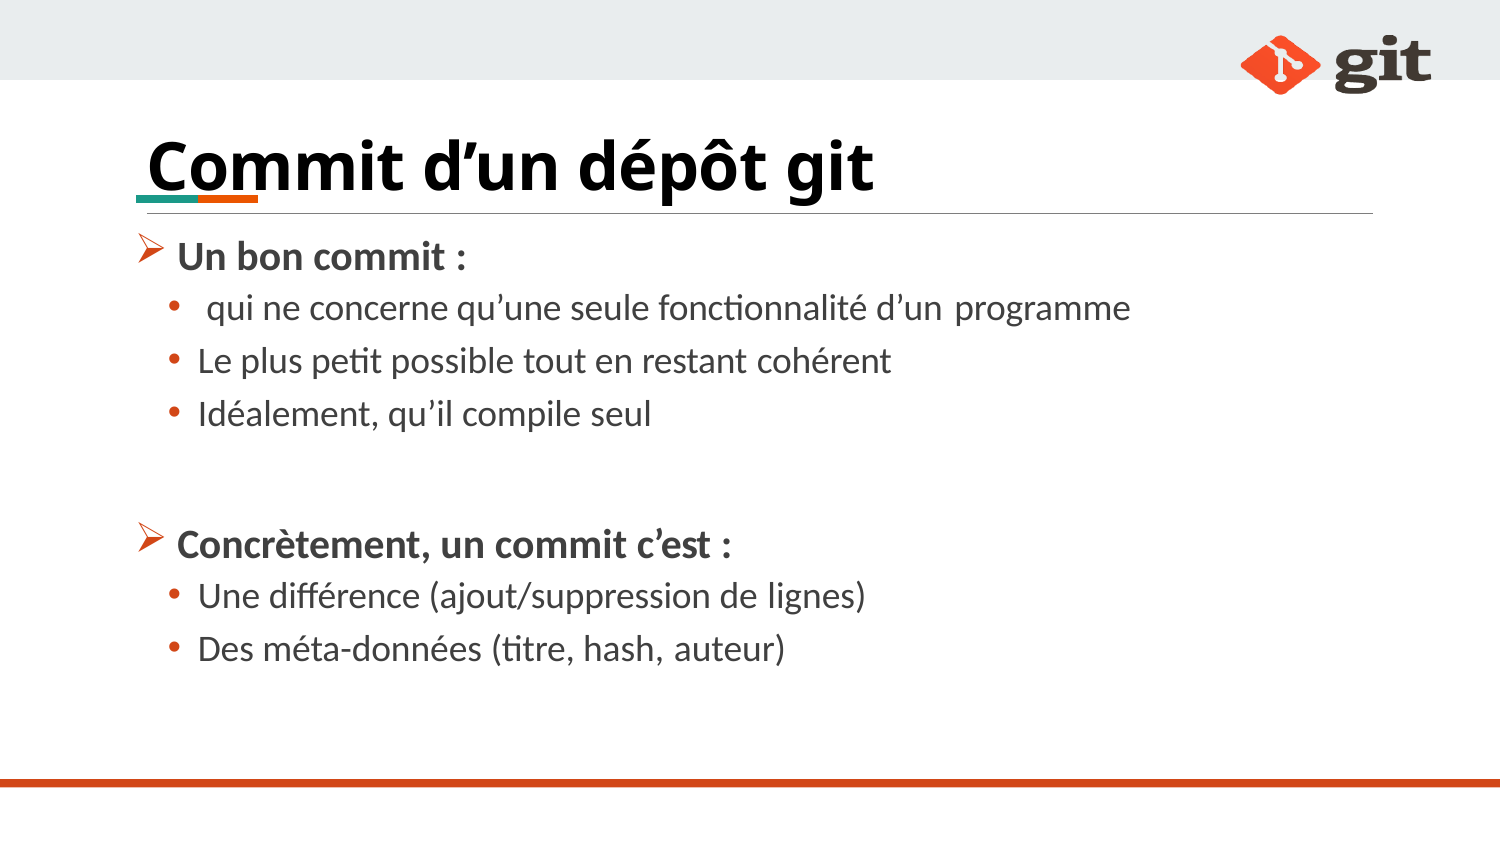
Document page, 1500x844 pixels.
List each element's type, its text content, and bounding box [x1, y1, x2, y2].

title Commit d’un dépôt git [144, 121, 1285, 265]
text_box Un bon commit : qui ne concerne qu’une seule fonctionnalité d’un programme Le plus petit possible tout en restant cohérent Idéalement, qu’il compile seul Concrètement, un commit c’est : Une différence (ajout/suppression de lignes) Des méta-données (titre, hash, auteur) [132, 221, 1142, 670]
text_box [1240, 35, 1432, 96]
text_box [0, 779, 1500, 788]
